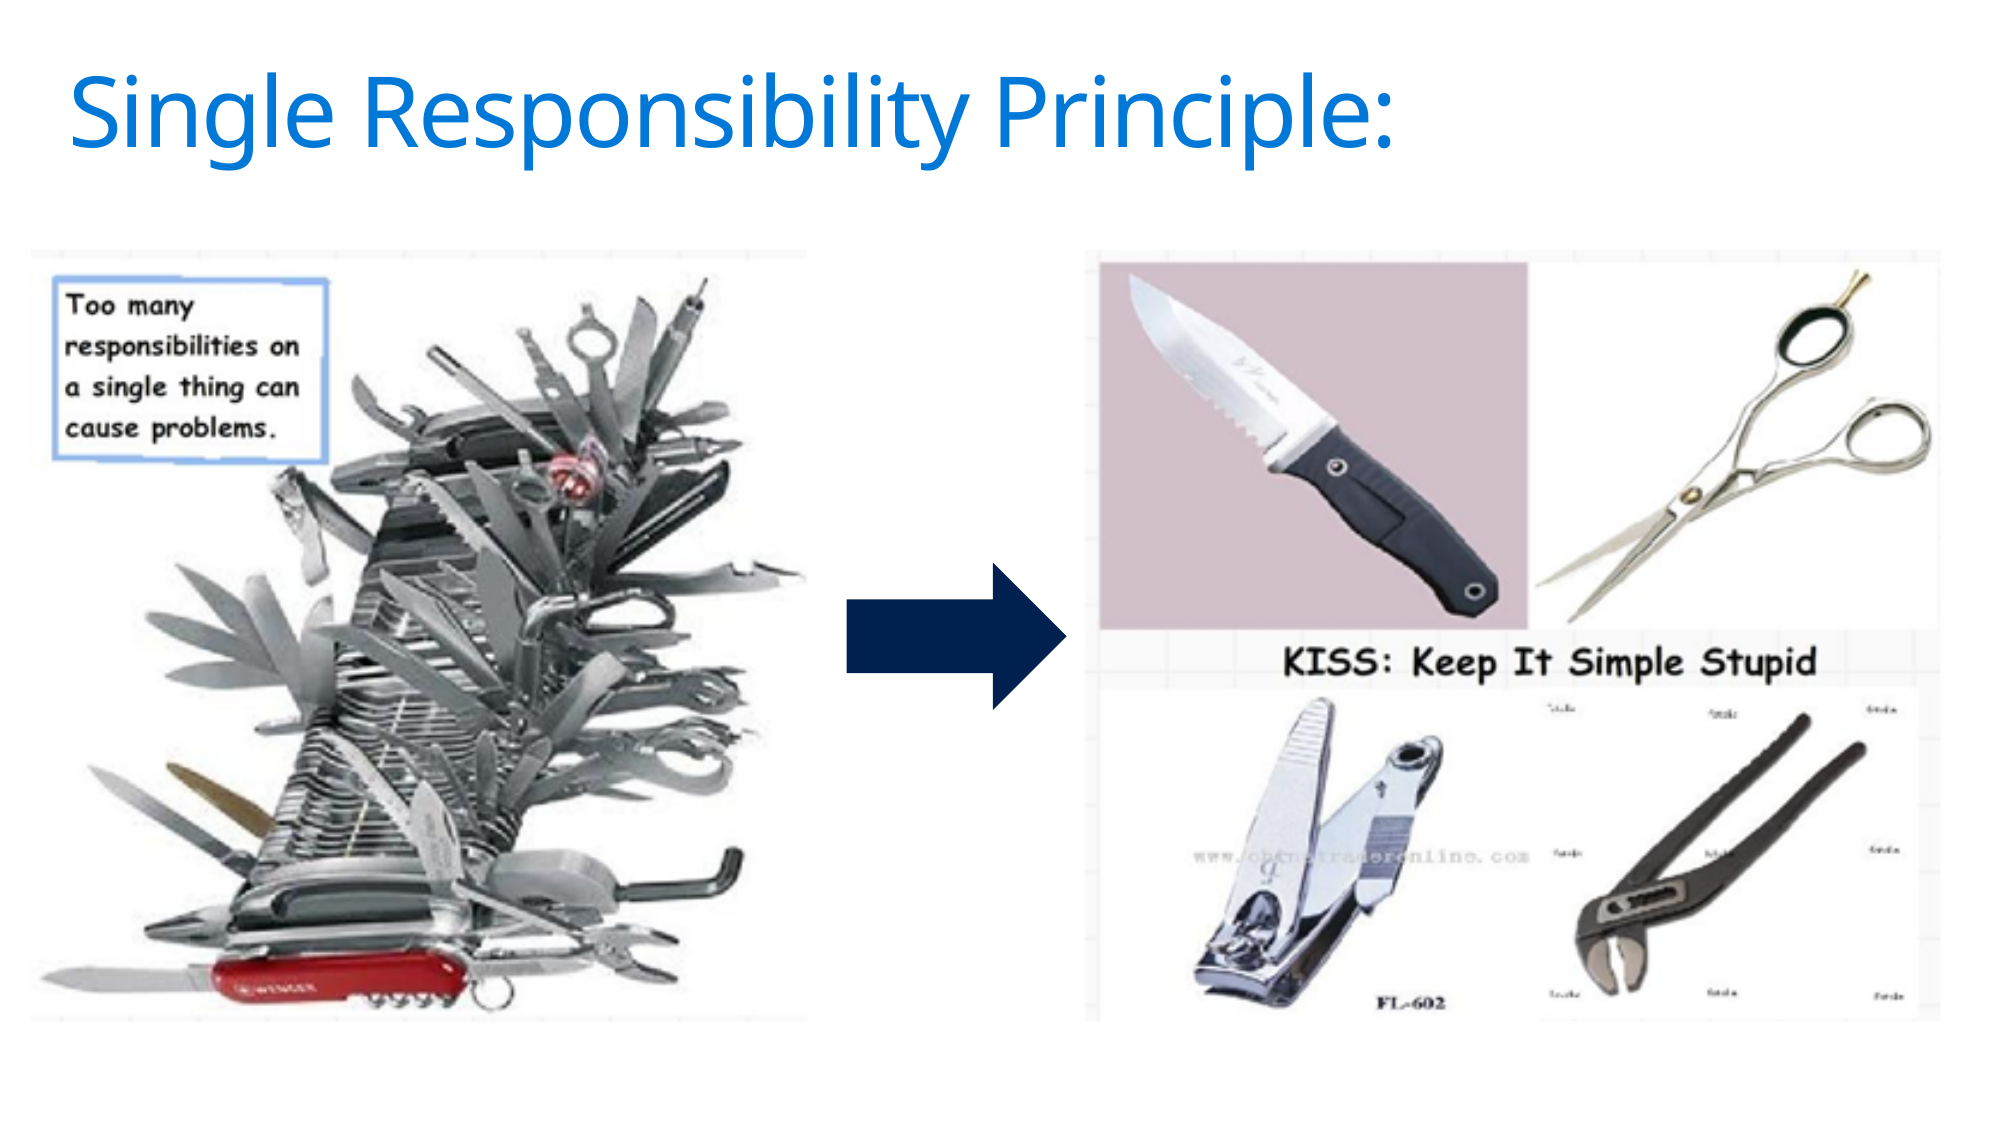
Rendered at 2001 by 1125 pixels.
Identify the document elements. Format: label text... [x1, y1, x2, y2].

text_box [845, 561, 1068, 711]
title Single Responsibility Principle: [44, 47, 1957, 196]
picture [1080, 245, 1946, 1027]
picture [27, 245, 813, 1027]
